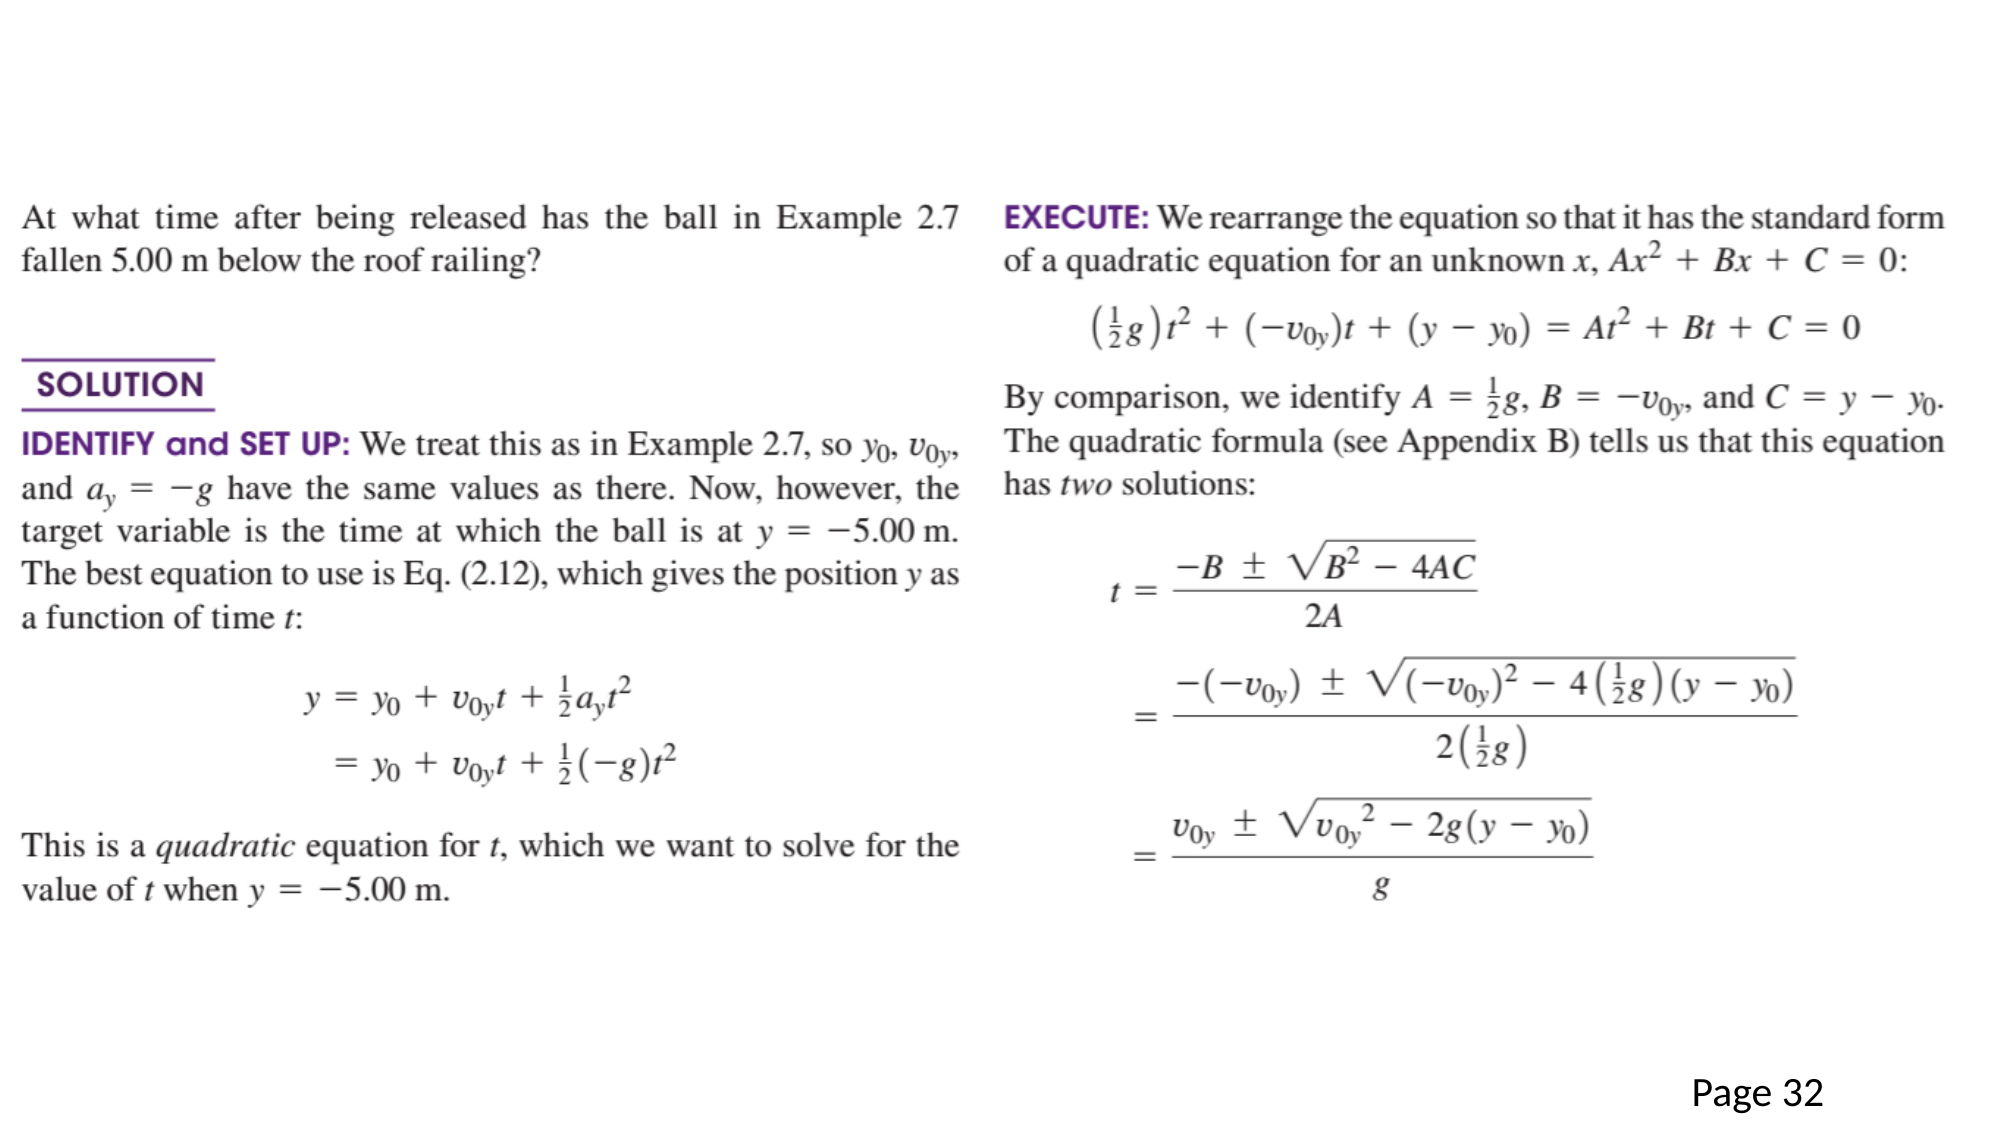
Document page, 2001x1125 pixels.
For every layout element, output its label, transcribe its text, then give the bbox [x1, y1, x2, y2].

picture [0, 188, 2000, 936]
slide_number Page 32 [1624, 1059, 1840, 1120]
